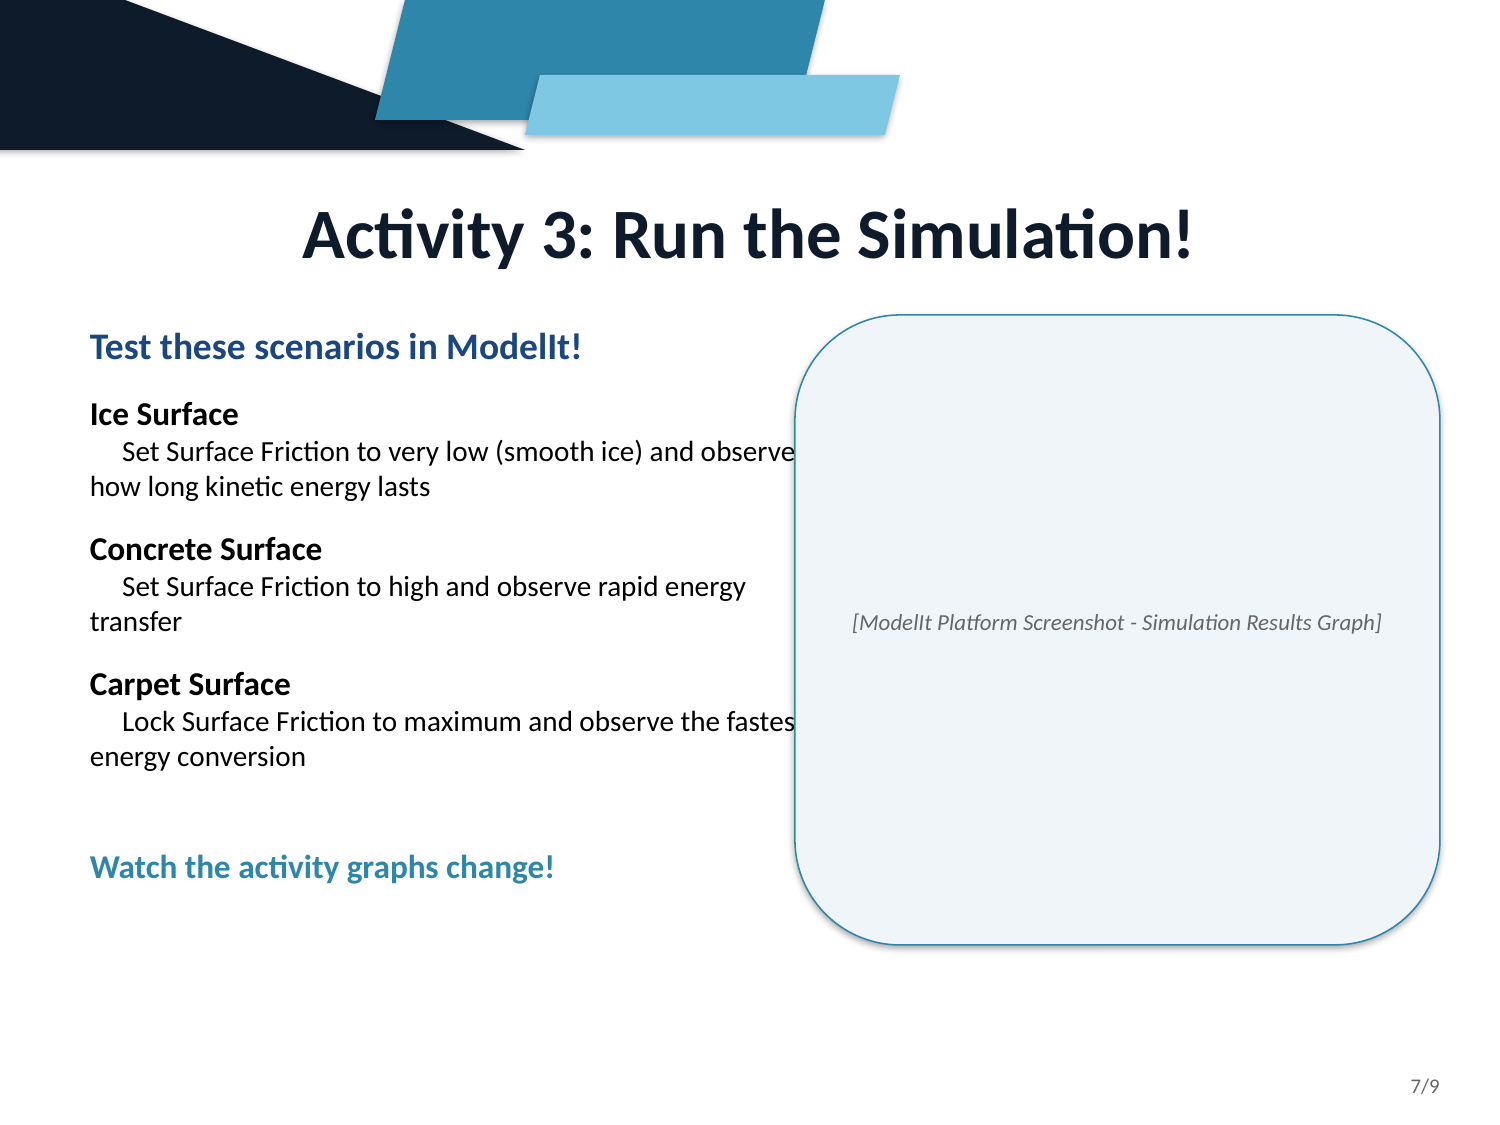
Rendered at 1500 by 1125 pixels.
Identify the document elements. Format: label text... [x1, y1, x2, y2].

text_box [374, 0, 826, 121]
text_box Activity 3: Run the Simulation! [287, 179, 1213, 280]
text_box 7/9 [1395, 1065, 1455, 1105]
text_box [ModelIt Platform Screenshot - Simulation Results Graph] [837, 600, 1398, 643]
text_box [524, 74, 901, 136]
text_box Test these scenarios in ModelIt! Ice Surface Set Surface Friction to very low (smooth ice) and observe how long kinetic energy lasts Concrete Surface Set Surface Friction to high and observe rapid energy transfer Carpet Surface Lock Surface Friction to maximum and observe the fastest energy conversion Watch the activity graphs change! [74, 314, 825, 893]
text_box [0, 0, 526, 151]
text_box [794, 314, 1441, 946]
